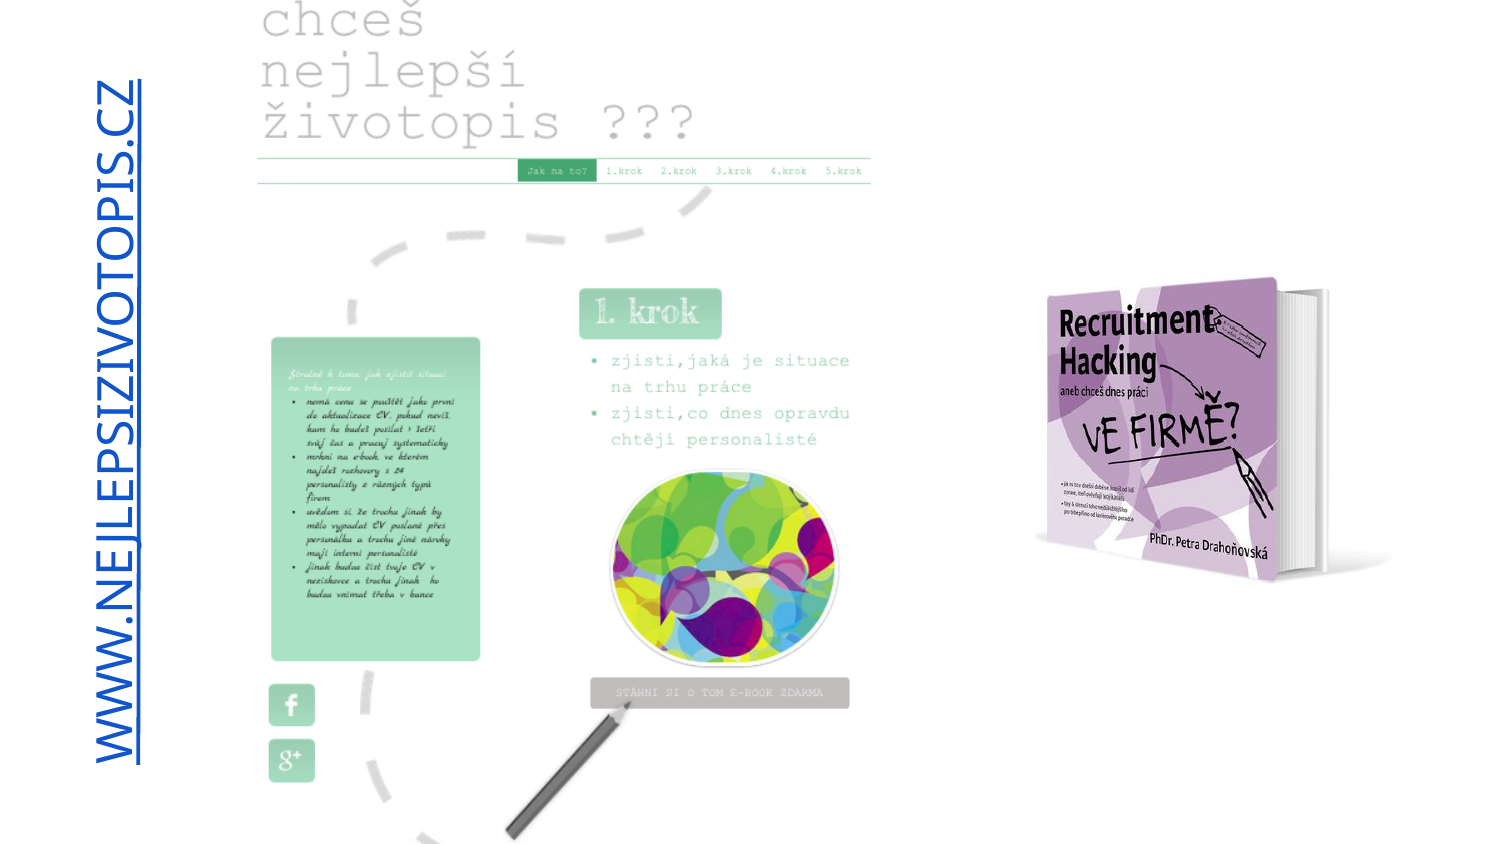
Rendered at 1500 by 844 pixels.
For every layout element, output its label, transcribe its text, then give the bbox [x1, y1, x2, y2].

picture [215, 0, 1500, 844]
text_box WWW.NEJLEPSIZIVOTOPIS.CZ [39, 0, 195, 844]
